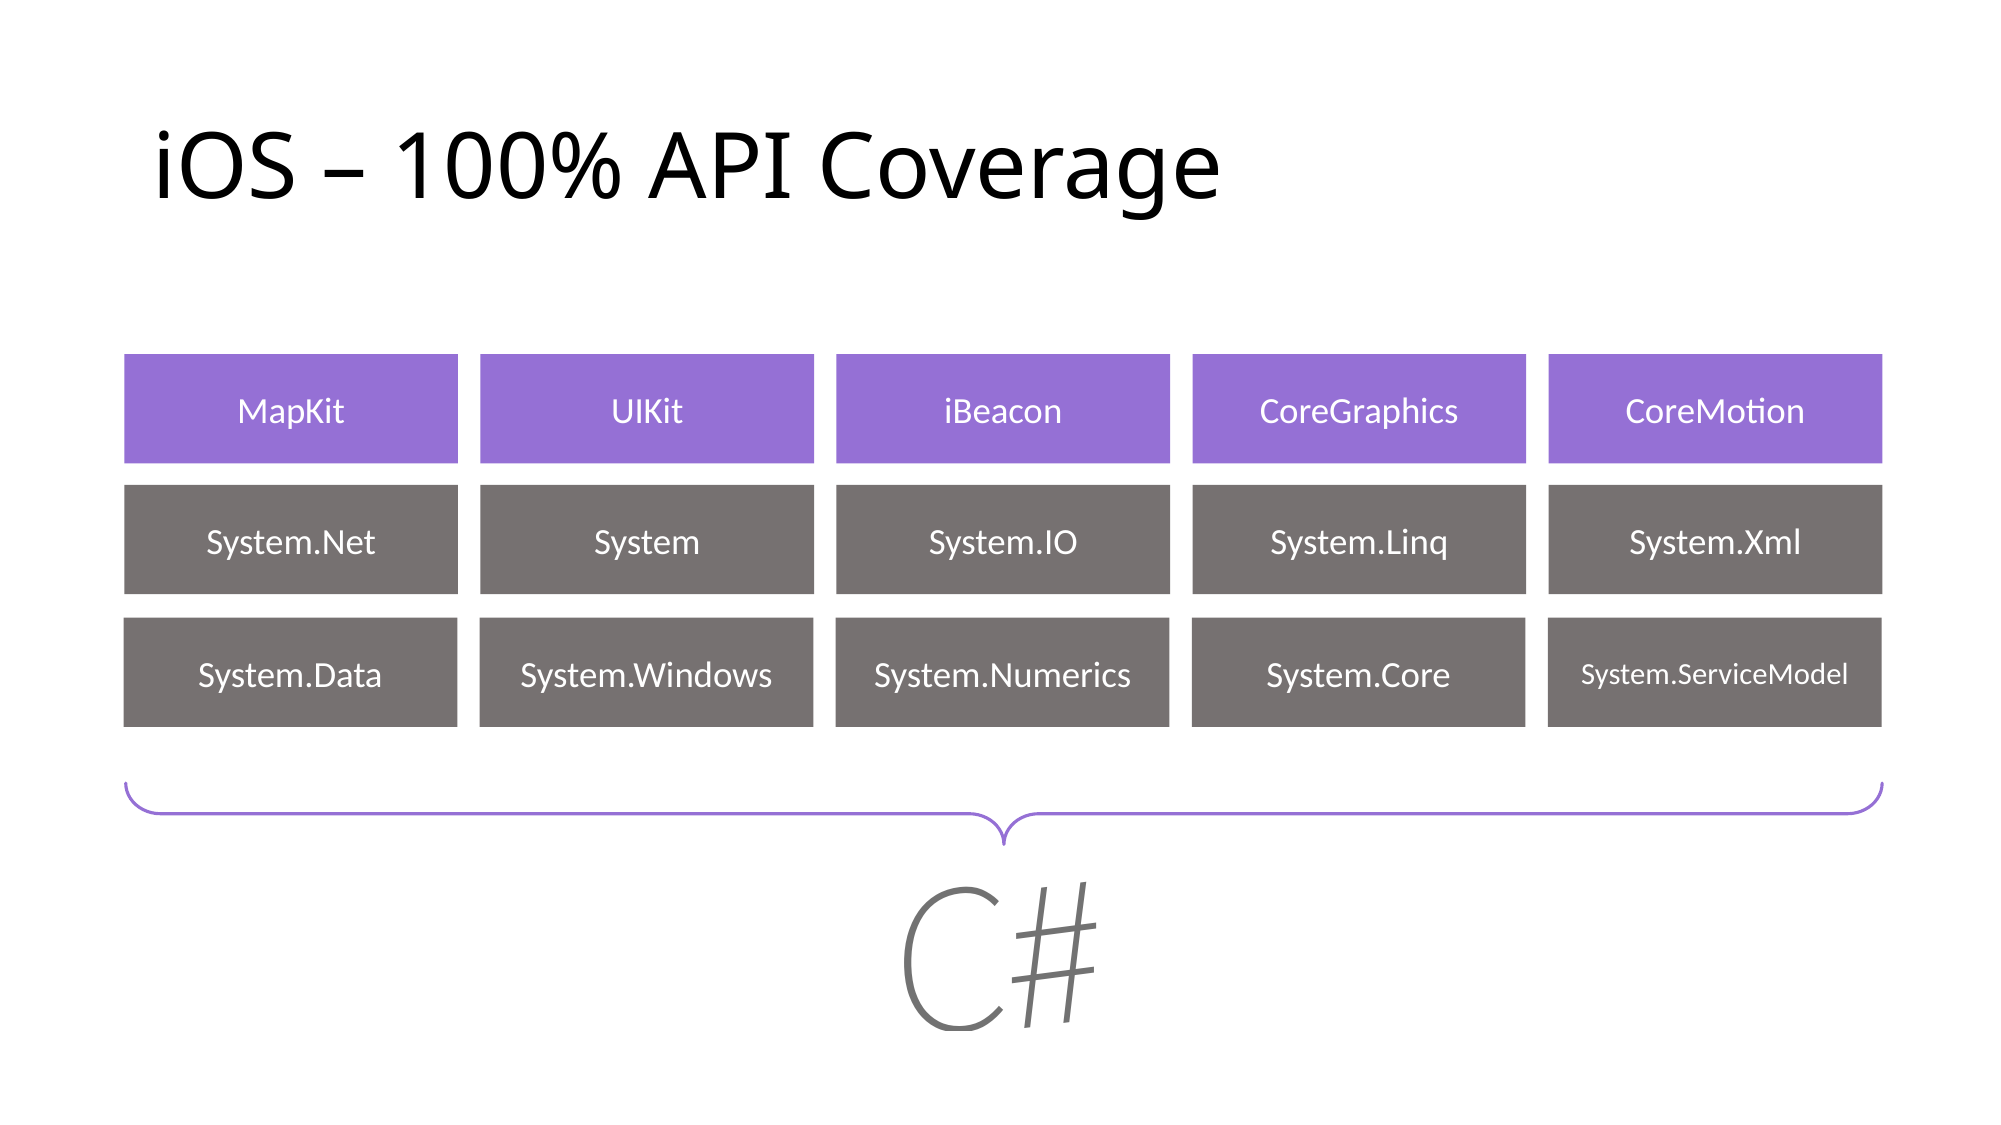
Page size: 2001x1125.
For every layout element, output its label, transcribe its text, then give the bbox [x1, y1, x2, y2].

text_box System.Data [123, 617, 458, 728]
text_box System.Xml [1548, 484, 1883, 595]
text_box System.ServiceModel [1547, 617, 1882, 728]
title iOS – 100% API Coverage [137, 59, 1863, 278]
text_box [124, 316, 1883, 464]
text_box System.Windows [479, 617, 814, 728]
text_box System.Linq [1192, 484, 1527, 595]
text_box System.Numerics [835, 617, 1170, 728]
picture [903, 881, 1097, 1031]
text_box System.Core [1191, 617, 1526, 728]
text_box System.Net [124, 484, 459, 595]
text_box System.IO [836, 484, 1171, 595]
text_box System [480, 484, 815, 595]
text_box [125, 782, 1883, 845]
